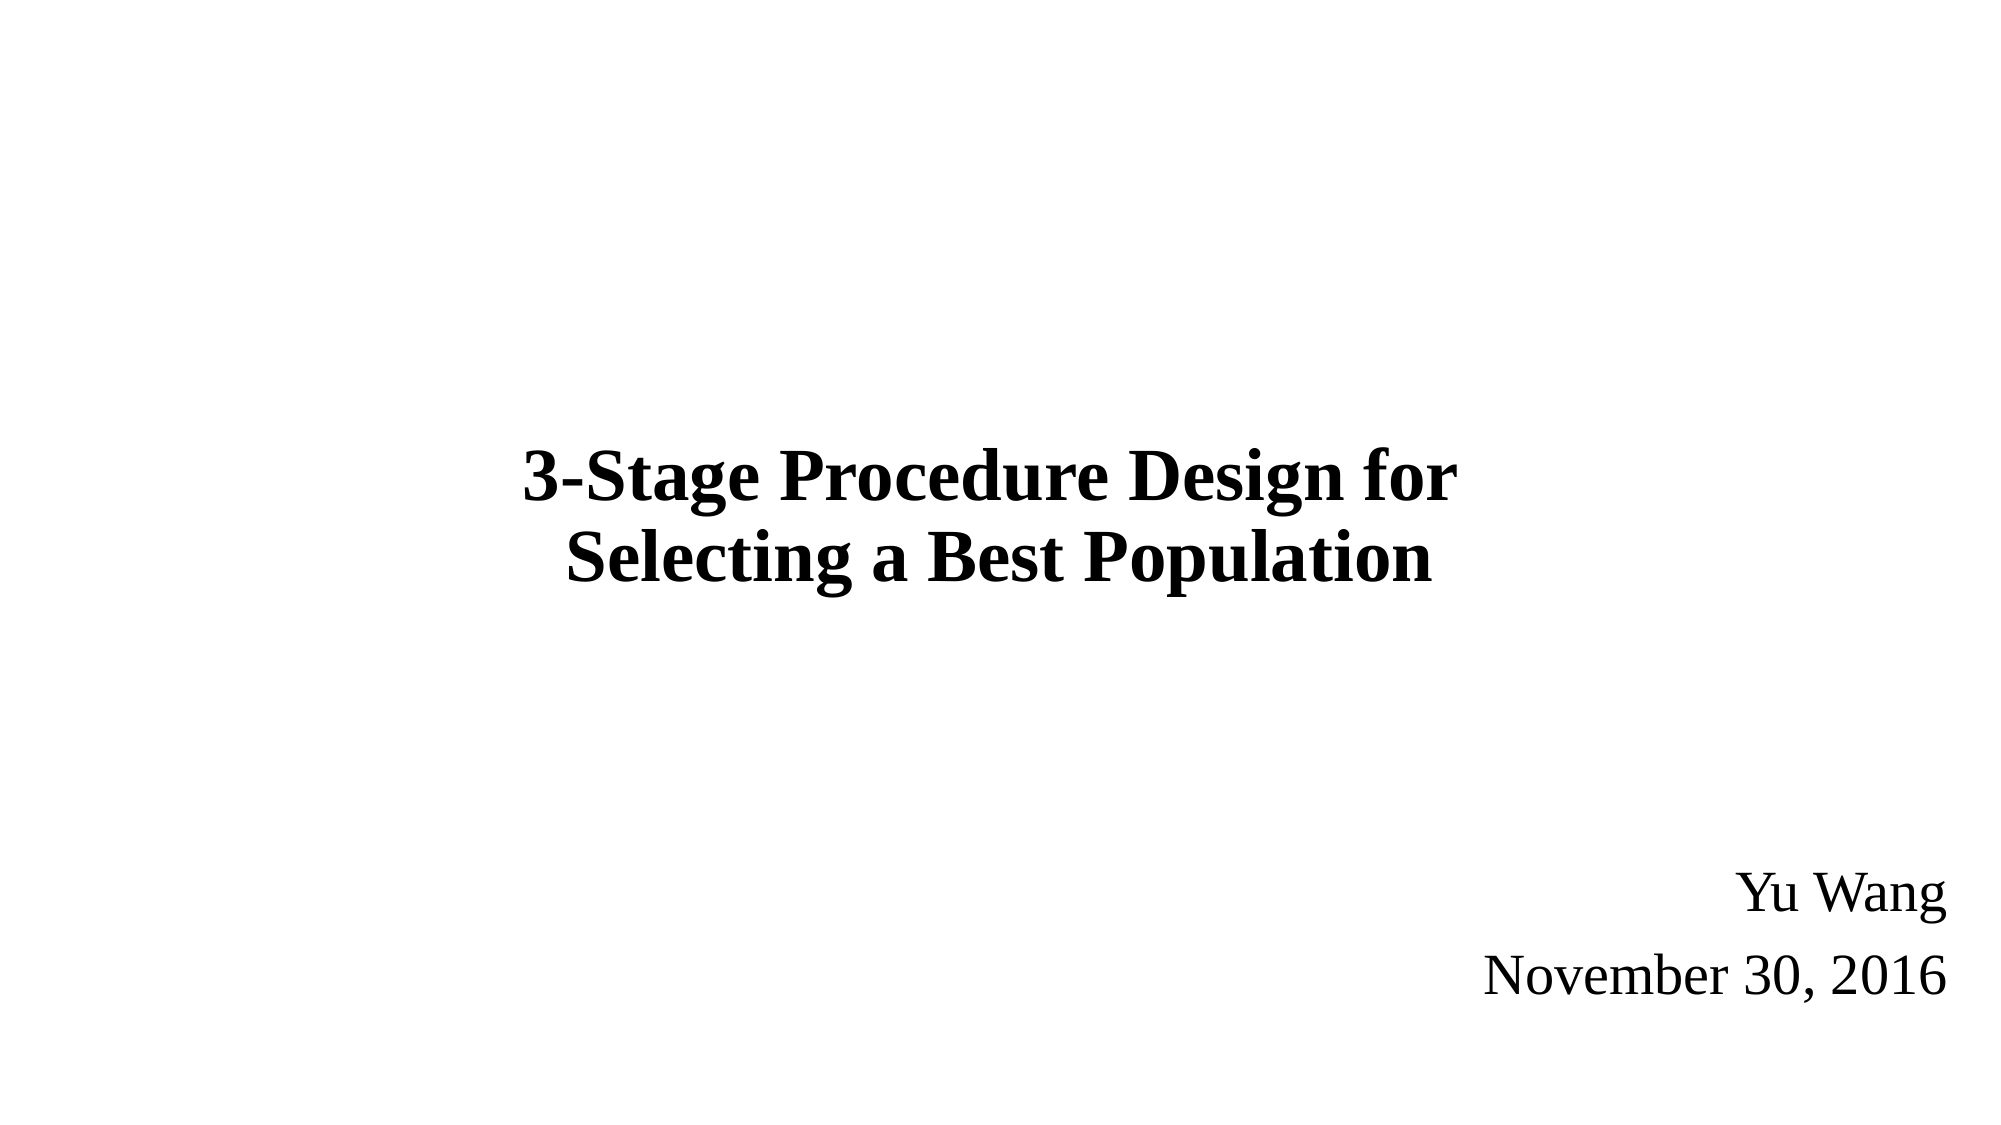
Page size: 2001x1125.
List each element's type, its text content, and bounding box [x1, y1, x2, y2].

subtitle Yu Wang November 30, 2016 [463, 853, 1964, 1125]
title 3-Stage Procedure Design for Selecting a Best Population [249, 157, 1750, 606]
